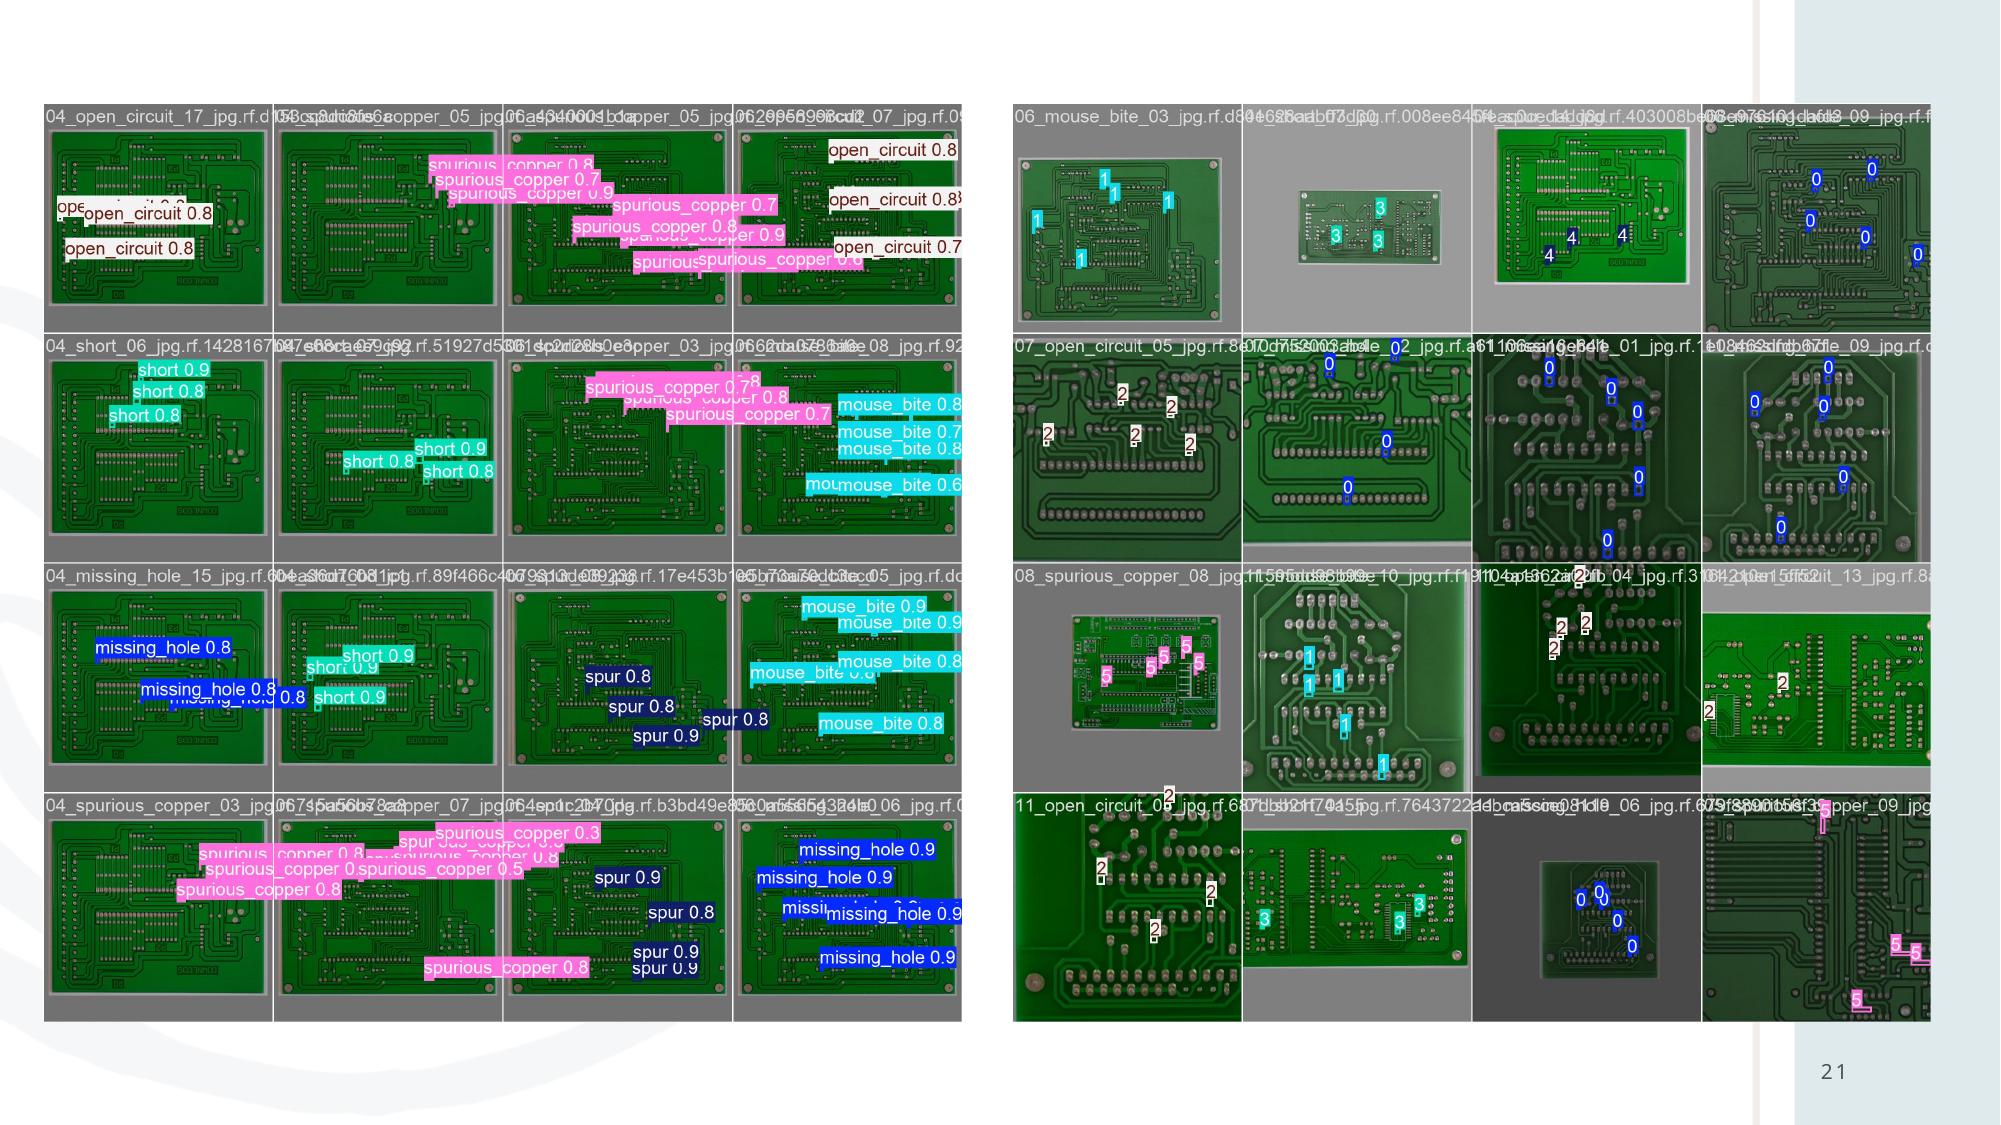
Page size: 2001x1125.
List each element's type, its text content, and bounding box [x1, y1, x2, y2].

picture [1012, 103, 1931, 1022]
slide_number 21 [1412, 1042, 1863, 1103]
picture [0, 103, 962, 1125]
